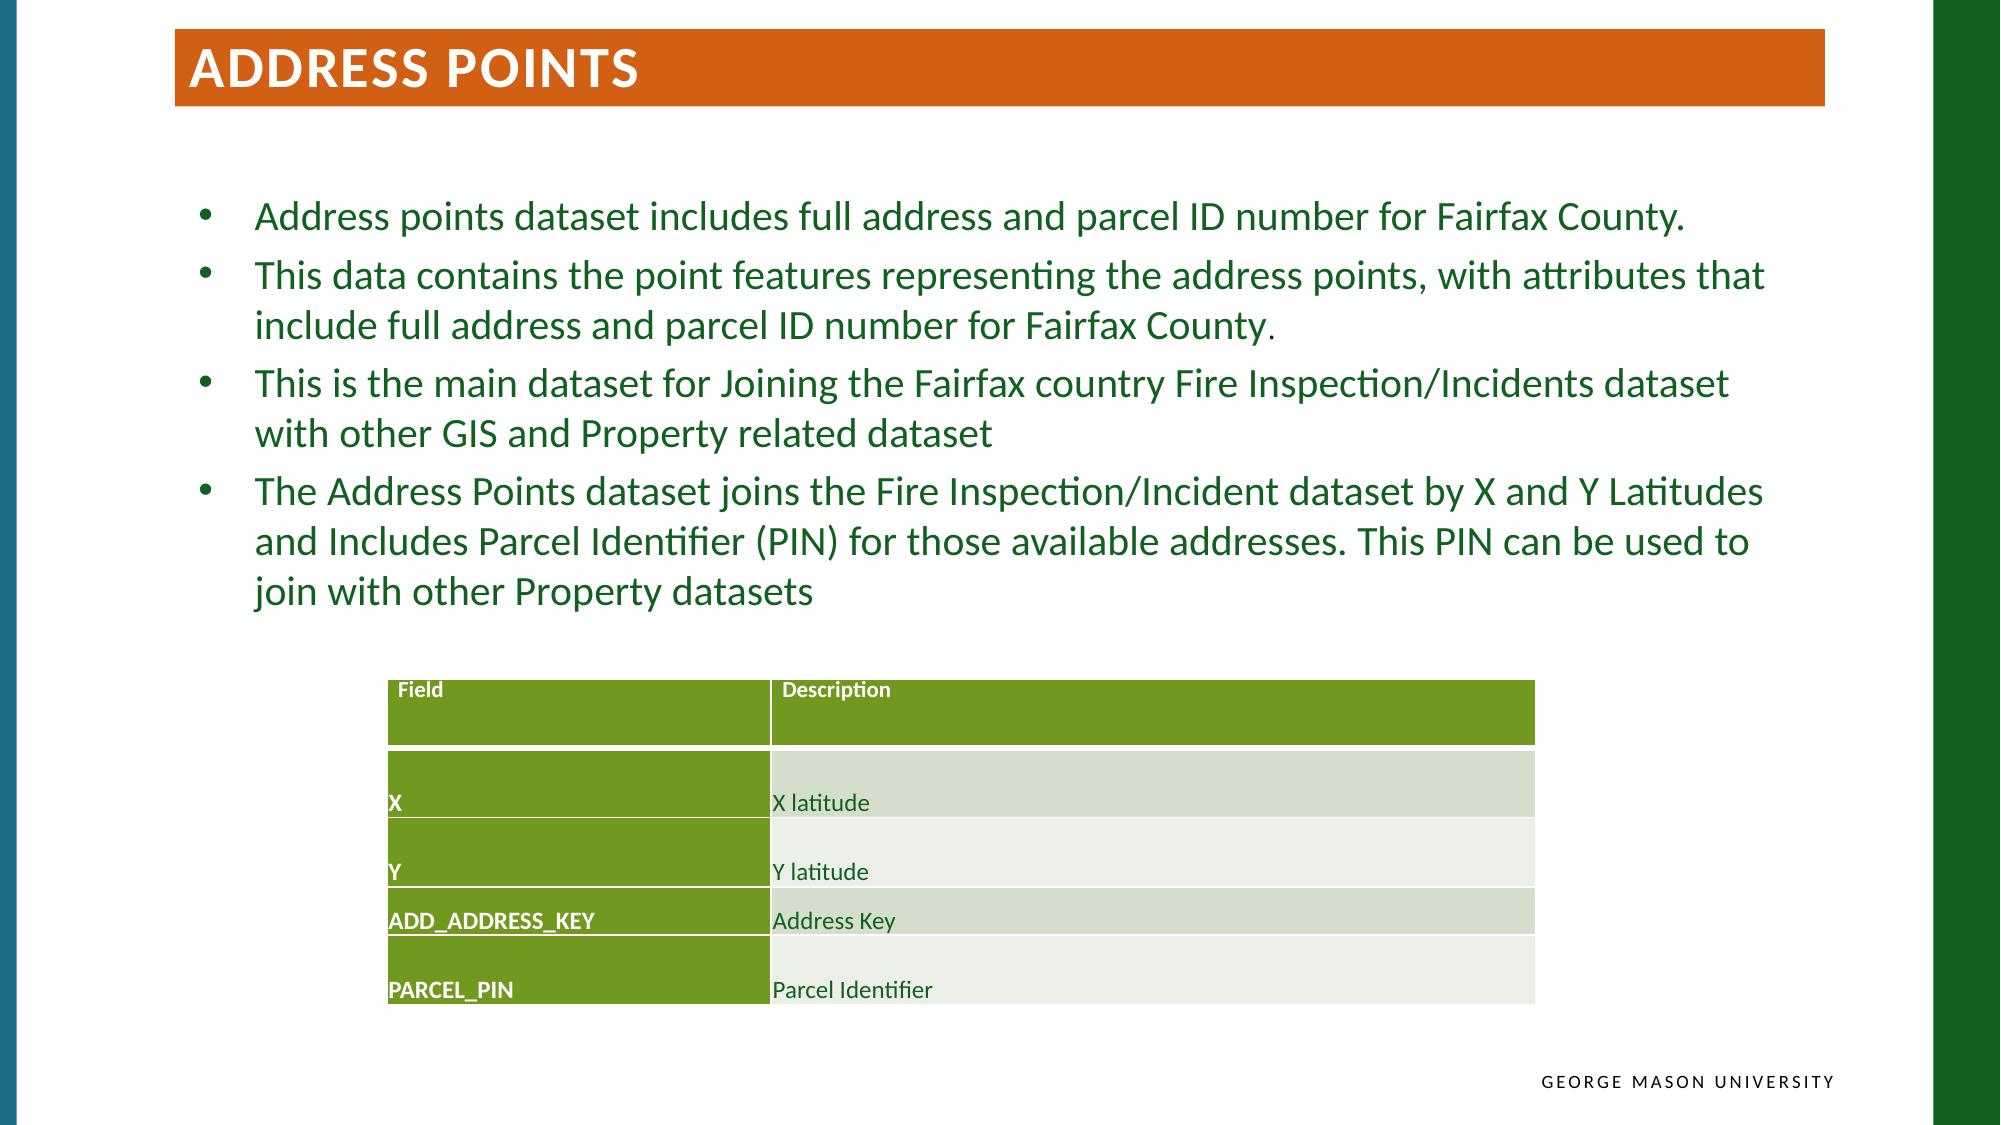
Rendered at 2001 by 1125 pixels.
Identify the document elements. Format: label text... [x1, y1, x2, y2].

table_cell ADD_ADDRESS_KEY [388, 888, 770, 934]
table_cell X latitude [772, 751, 1535, 817]
table_cell Y latitude [772, 818, 1535, 886]
table_header Description [772, 680, 1535, 745]
table_cell Address Key [772, 888, 1535, 934]
table_cell Y [388, 818, 770, 886]
list Address points dataset includes full address and parcel ID number for Fairfax County. This data contains the point features representing the address points, with attributes that include full address and parcel ID number for Fairfax County. This is the main dataset for Joining the Fairfax country Fire Inspection/Incidents dataset with other GIS and Property related dataset The Address Points dataset joins the Fire Inspection/Incident dataset by X and Y Latitudes and Includes Parcel Identifier (PIN) for those available addresses. This PIN can be used to join with other Property datasets [183, 181, 1795, 648]
table_cell X [388, 751, 770, 817]
table_header Field [388, 680, 770, 745]
list ADDRESS POINTS [174, 29, 1825, 107]
table_cell PARCEL_PIN [388, 936, 770, 1004]
table_cell Parcel Identifier [772, 936, 1535, 1004]
